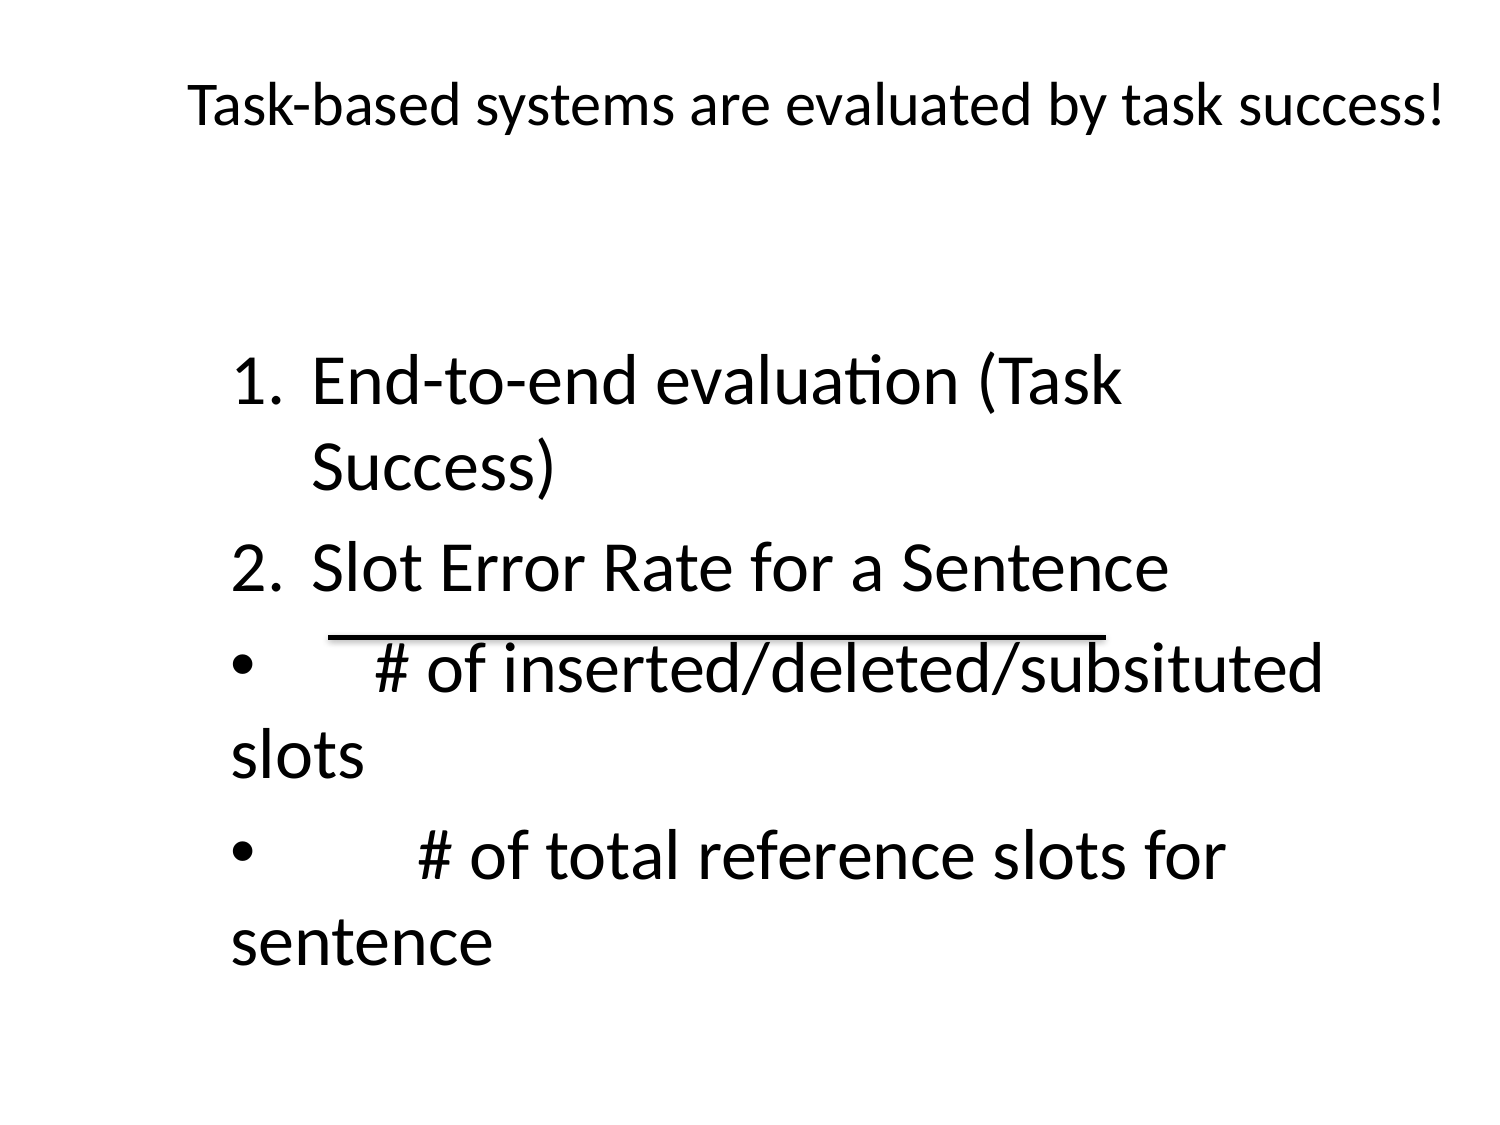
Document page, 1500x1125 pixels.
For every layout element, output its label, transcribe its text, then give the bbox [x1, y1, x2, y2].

title Task-based systems are evaluated by task success! [135, 26, 1500, 175]
list End-to-end evaluation (Task Success) Slot Error Rate for a Sentence # of inserted/deleted/subsituted slots # of total reference slots for sentence [215, 324, 1373, 988]
